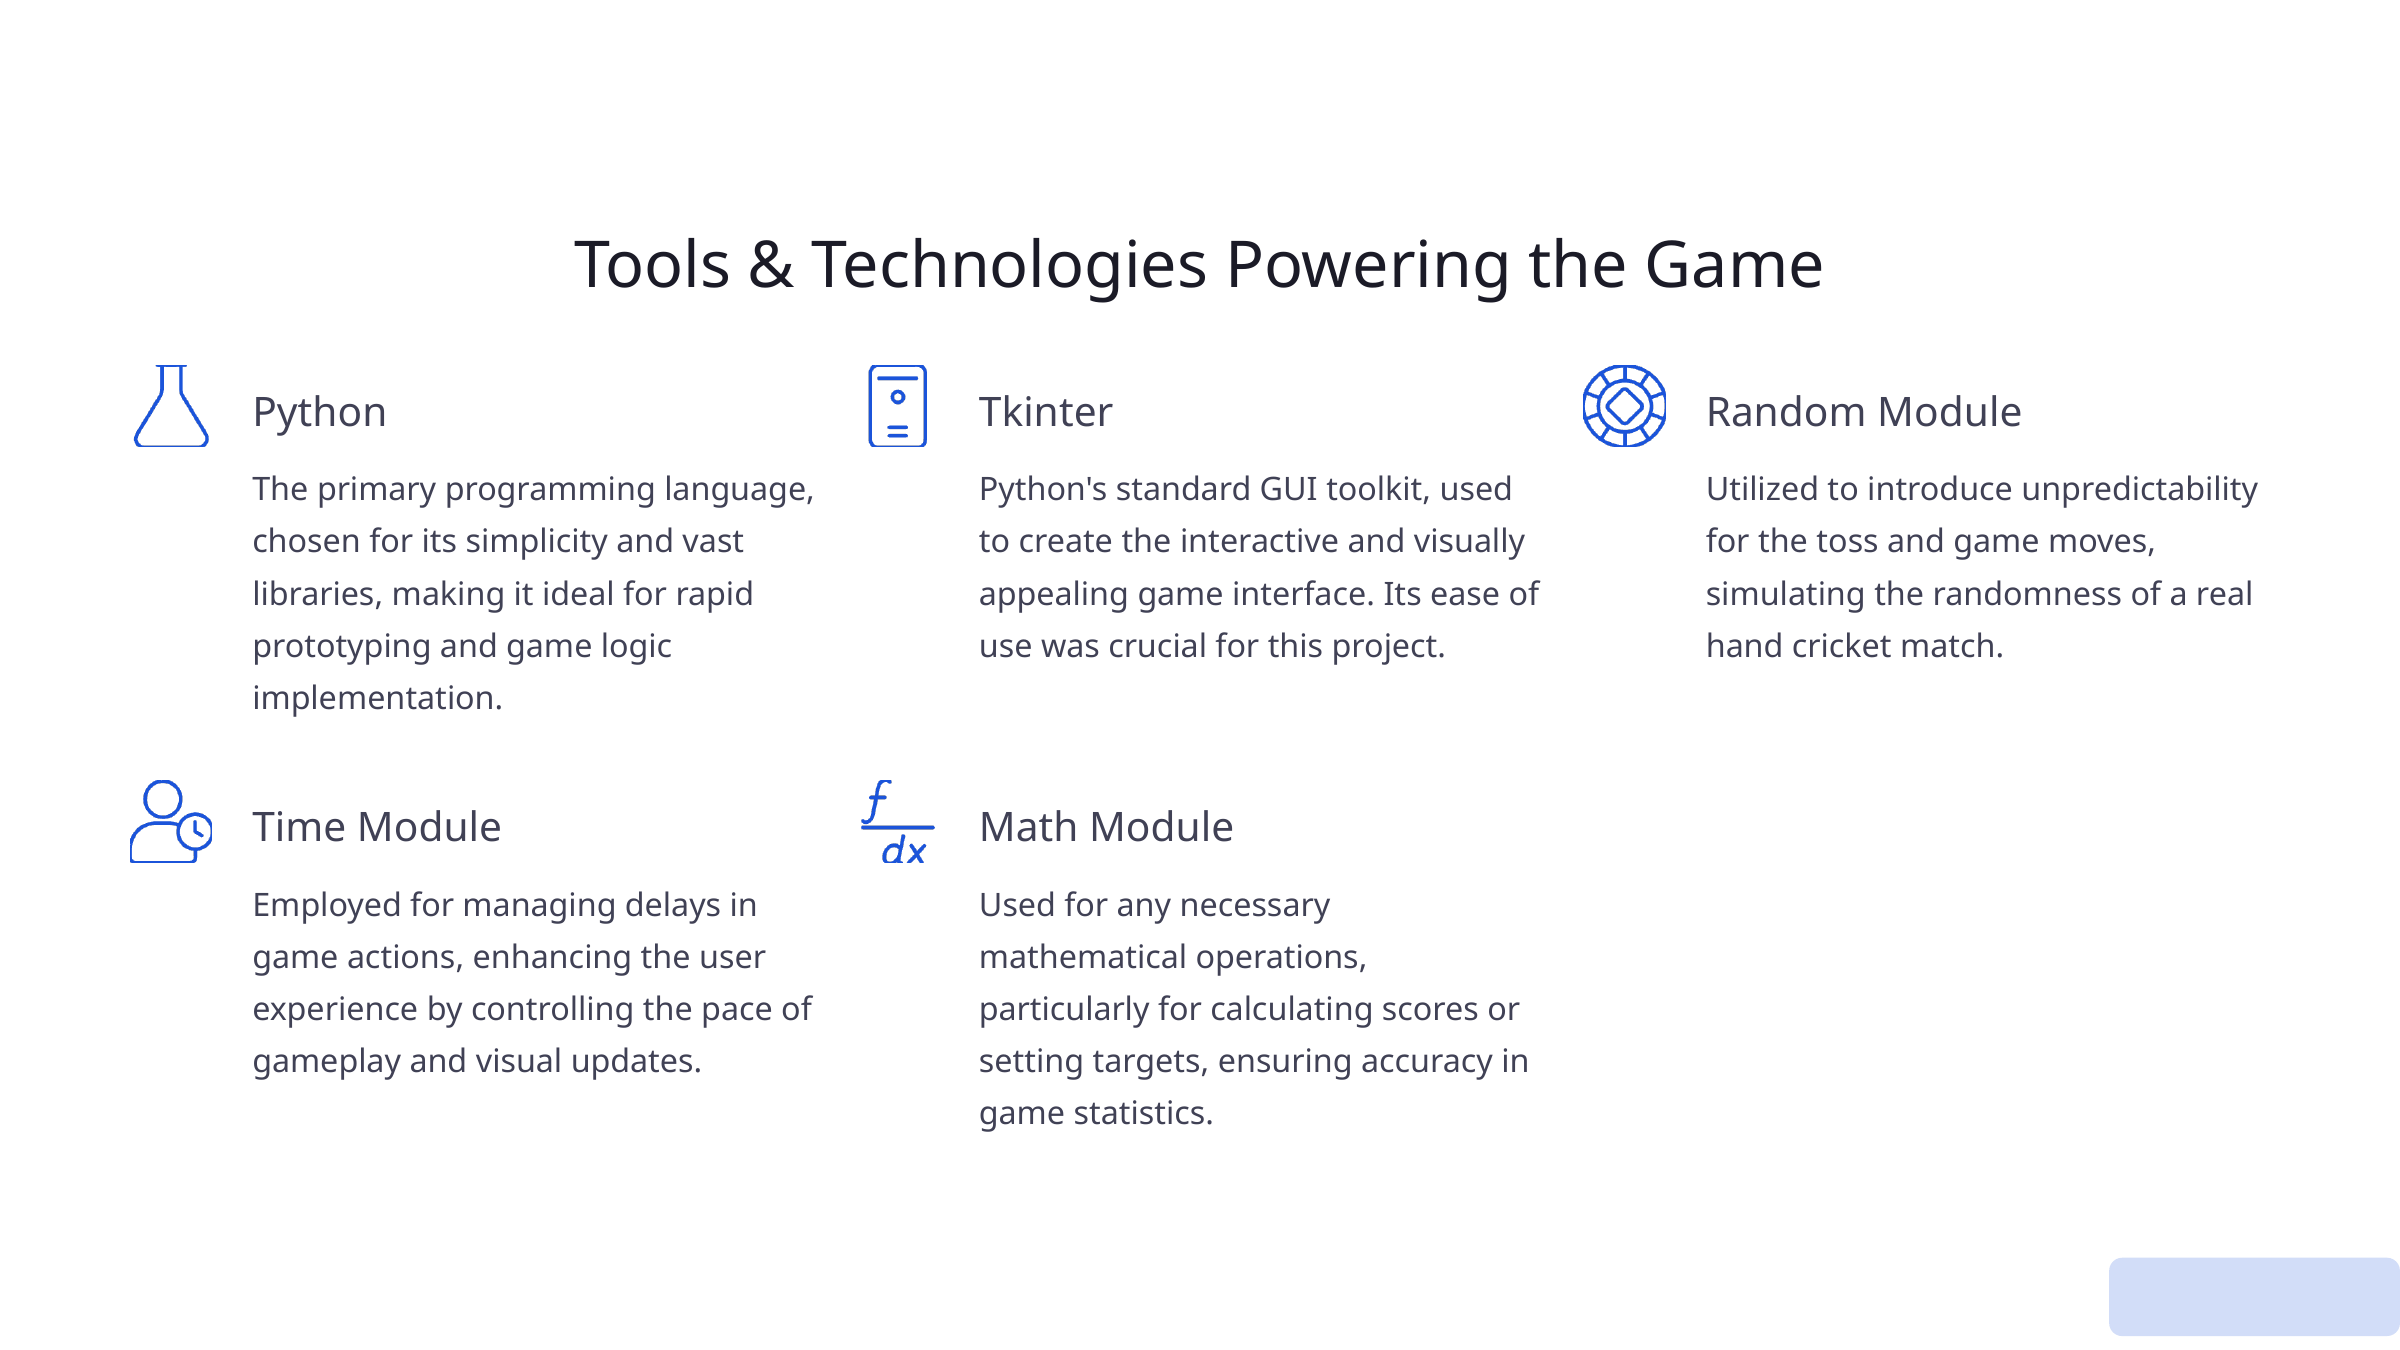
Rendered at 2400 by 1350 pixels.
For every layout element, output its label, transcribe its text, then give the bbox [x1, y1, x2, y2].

text_box Employed for managing delays in game actions, enhancing the user experience by controlling the pace of gameplay and visual updates. [252, 870, 817, 1079]
text_box Tools & Technologies Powering the Game [535, 218, 1865, 301]
picture [1583, 365, 1666, 447]
text_box Tkinter [979, 384, 1386, 436]
text_box Random Module [1705, 384, 2113, 436]
text_box Used for any necessary mathematical operations, particularly for calculating scores or setting targets, ensuring accuracy in game statistics. [978, 870, 1543, 1131]
text_box Python [252, 384, 660, 436]
picture [856, 365, 939, 447]
text_box [2108, 1256, 2400, 1338]
picture [130, 365, 212, 447]
text_box Python's standard GUI toolkit, used to create the interactive and visually appealing game interface. Its ease of use was crucial for this project. [978, 455, 1543, 716]
text_box Math Module [979, 800, 1386, 851]
text_box Utilized to introduce unpredictability for the toss and game moves, simulating the randomness of a real hand cricket match. [1705, 455, 2270, 716]
text_box Time Module [252, 800, 660, 851]
text_box The primary programming language, chosen for its simplicity and vast libraries, making it ideal for rapid prototyping and game logic implementation. [252, 455, 817, 716]
picture [130, 780, 212, 863]
picture [856, 780, 939, 863]
